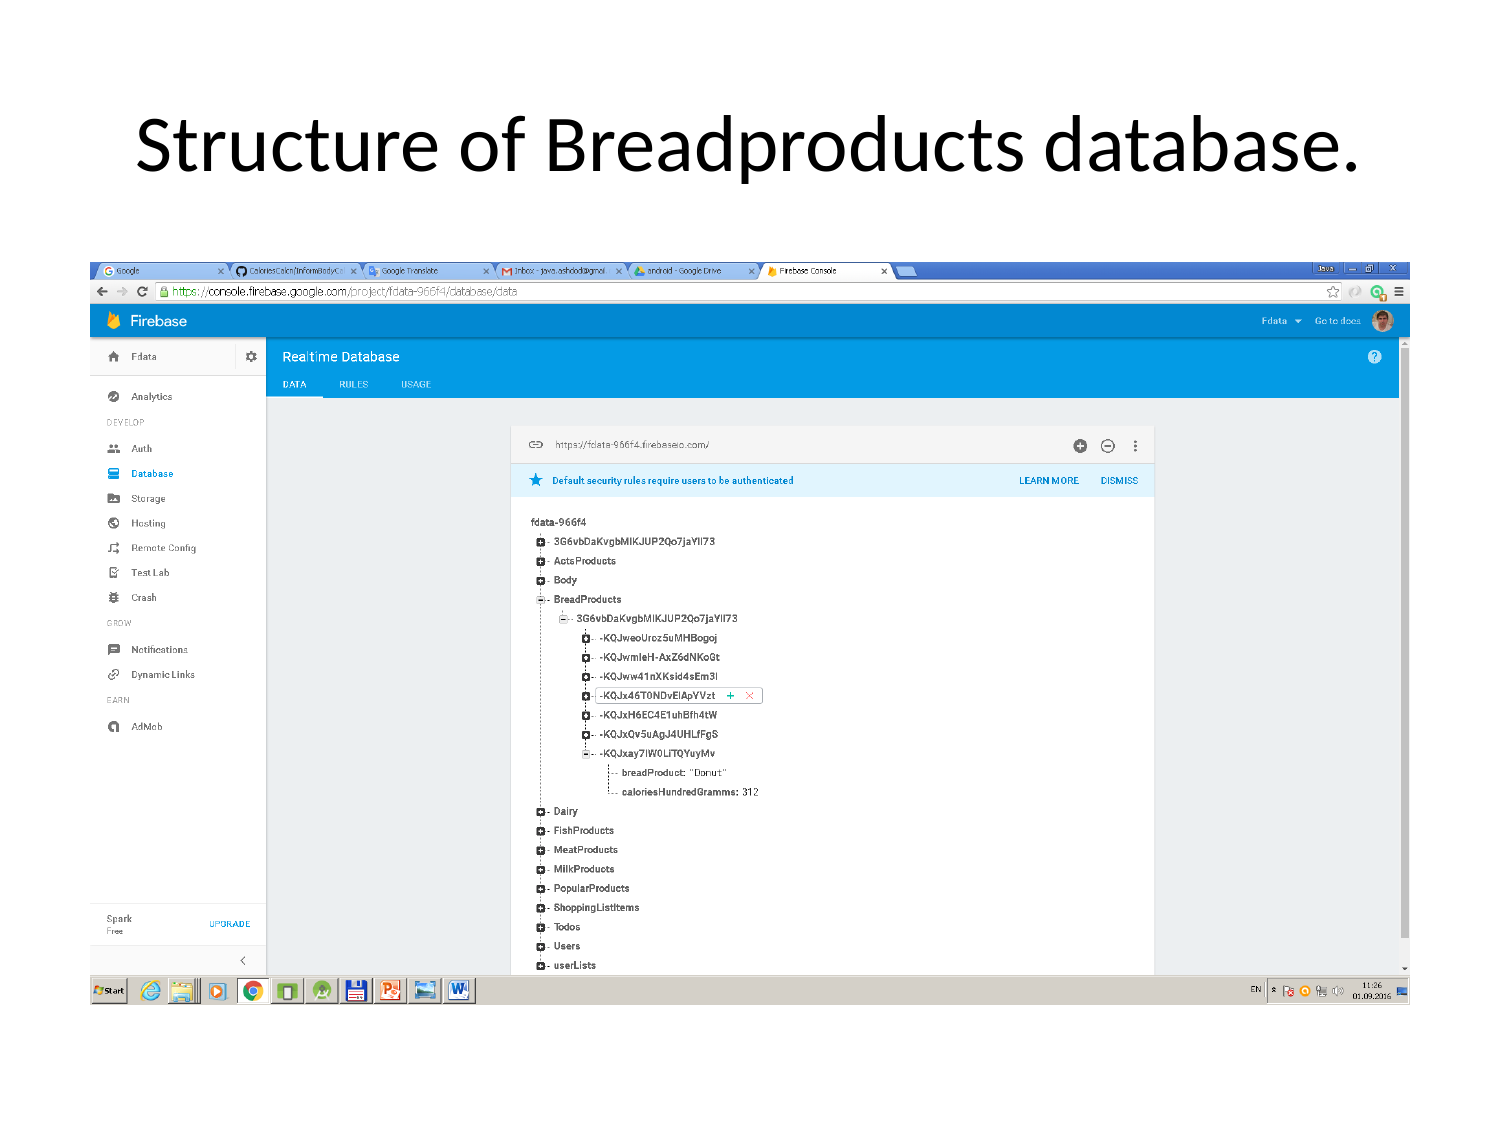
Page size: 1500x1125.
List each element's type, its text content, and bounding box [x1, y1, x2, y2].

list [89, 262, 1411, 1006]
title Structure of Breadproducts database. [75, 45, 1425, 233]
